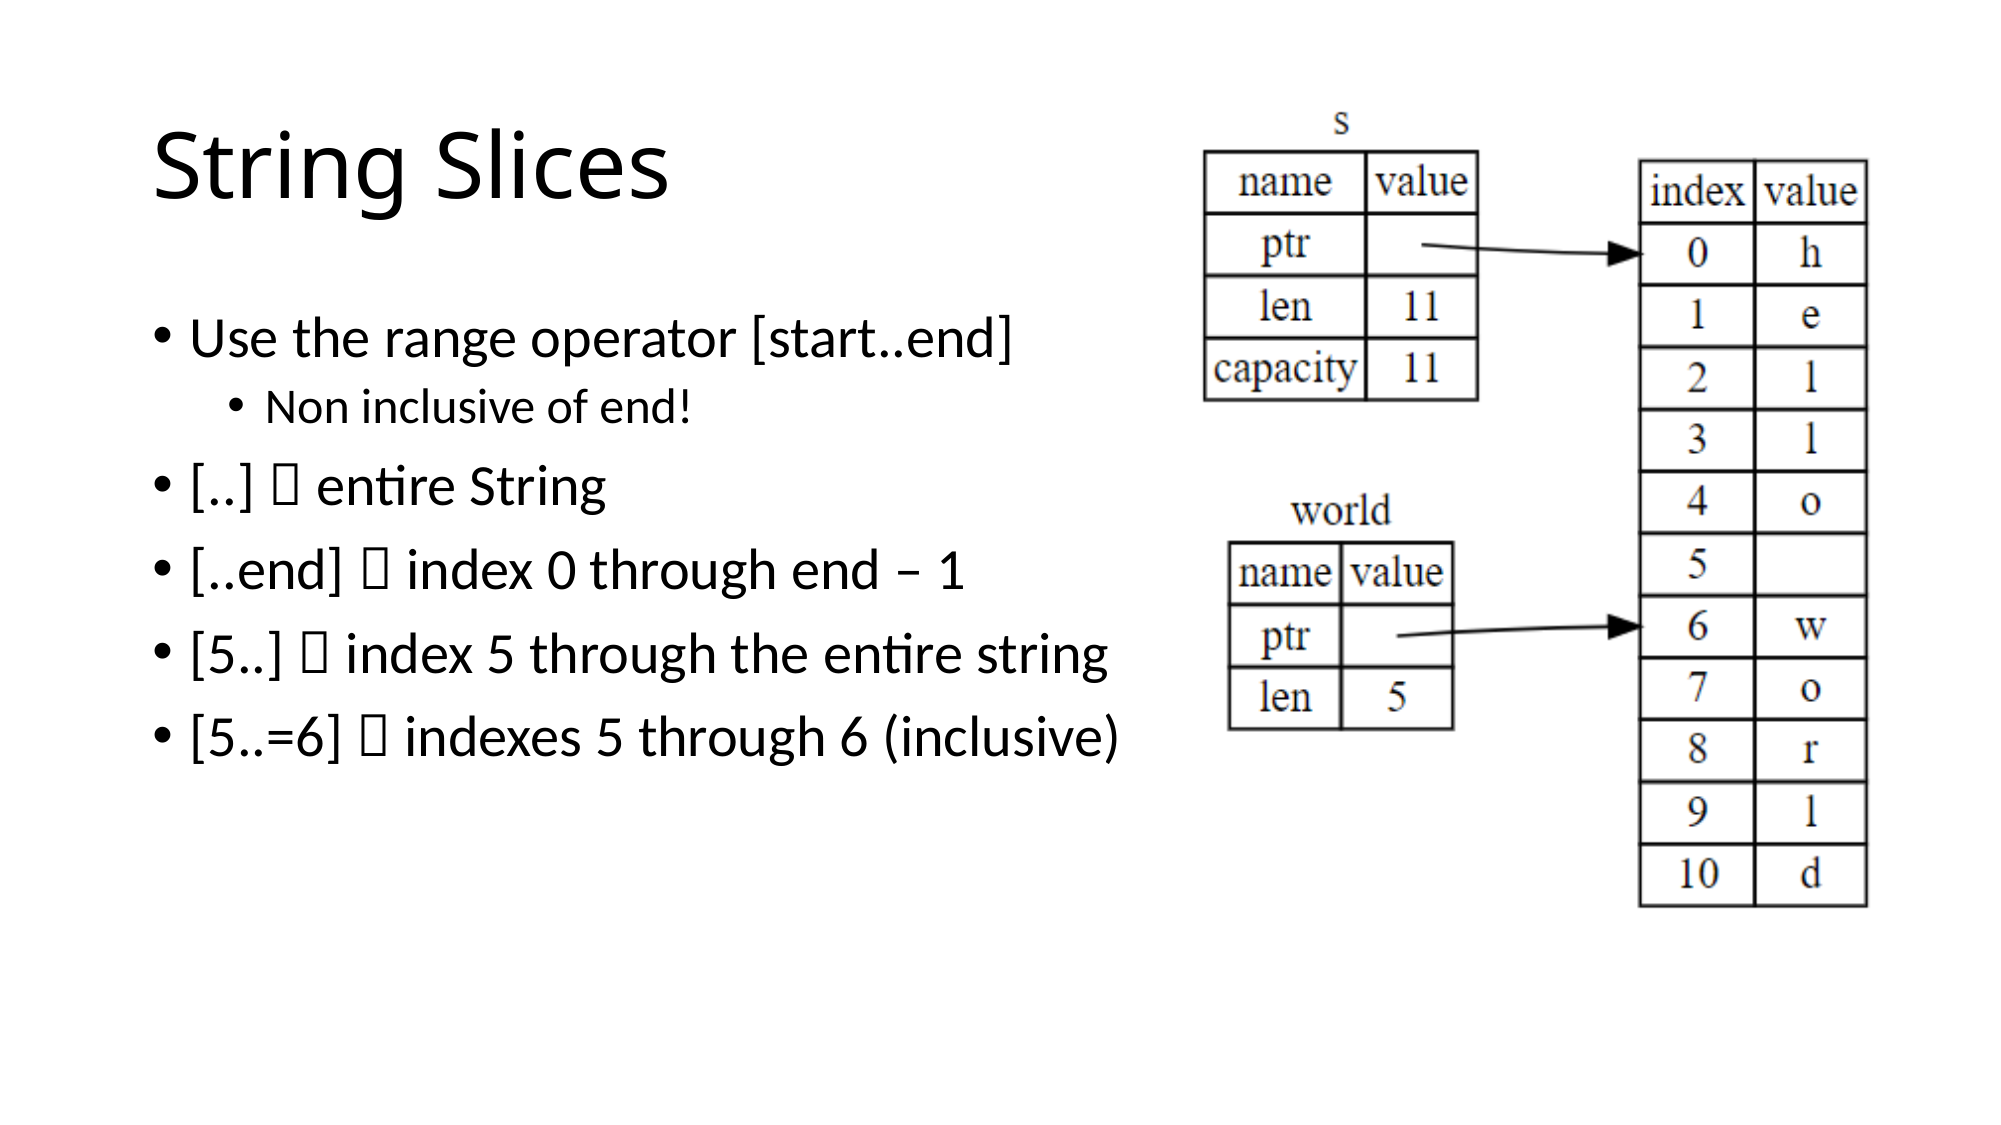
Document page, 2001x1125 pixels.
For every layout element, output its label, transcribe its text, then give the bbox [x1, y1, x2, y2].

title String Slices [137, 59, 1863, 278]
picture [1174, 79, 1900, 934]
list Use the range operator [start..end] Non inclusive of end! [..]  entire String [..end]  index 0 through end – 1 [5..]  index 5 through the entire string [5..=6]  indexes 5 through 6 (inclusive) [137, 299, 1863, 1014]
